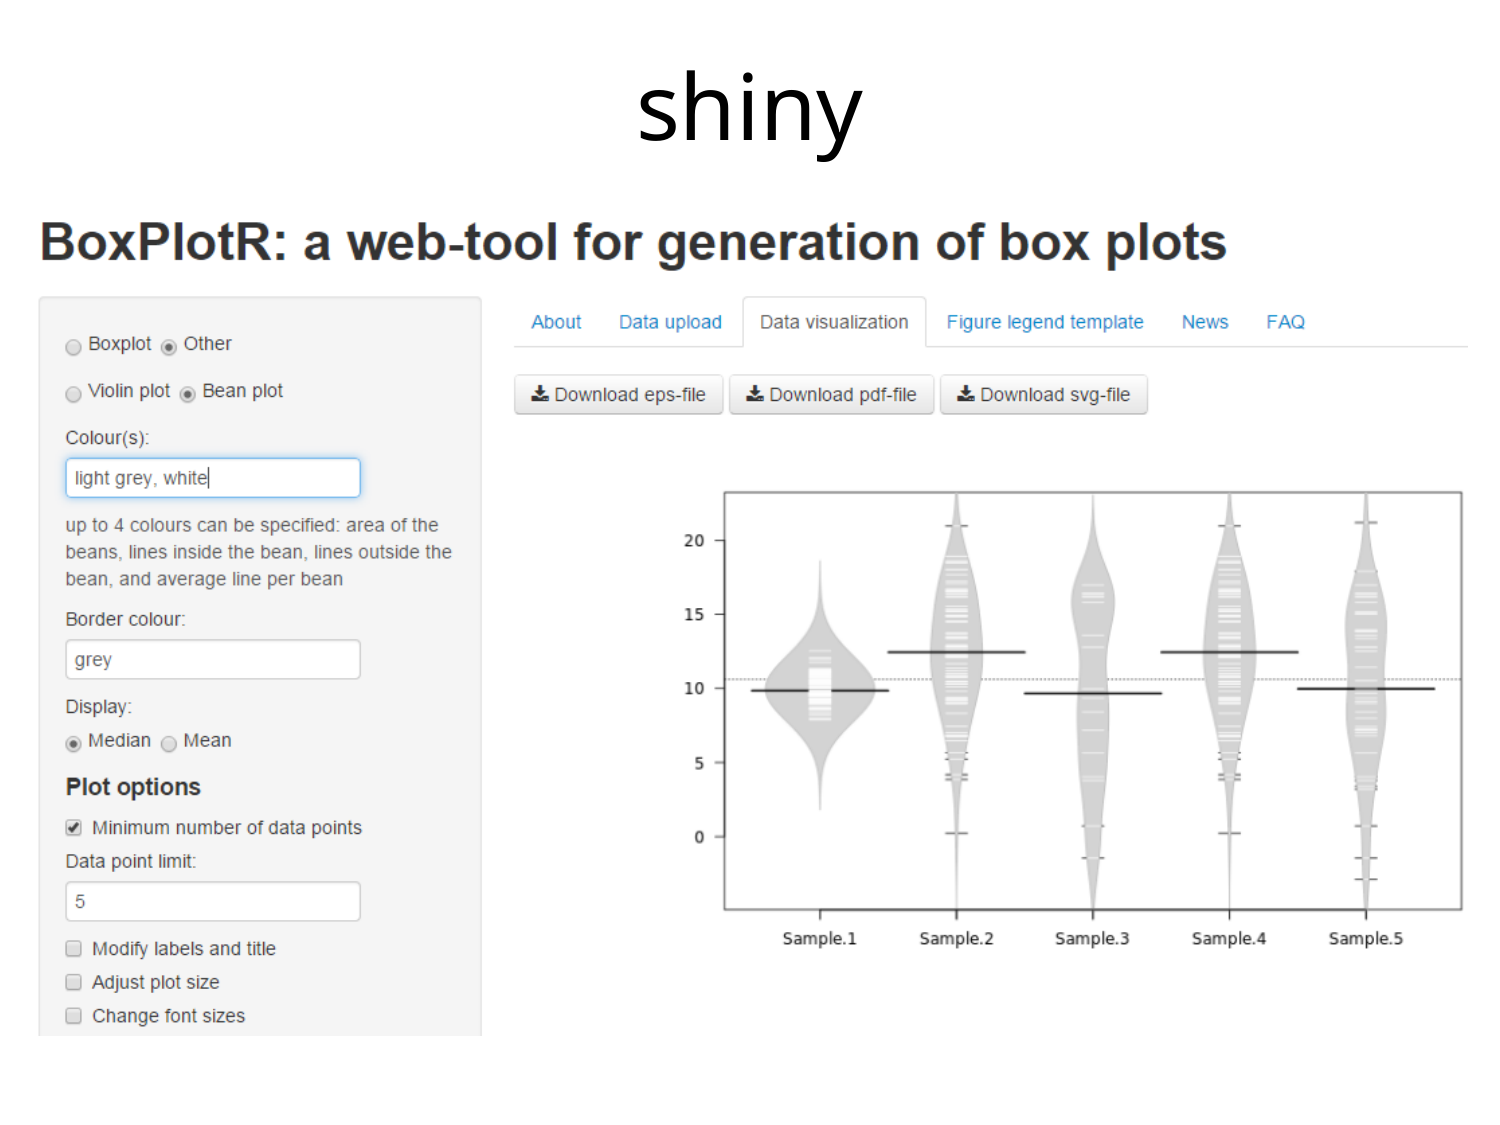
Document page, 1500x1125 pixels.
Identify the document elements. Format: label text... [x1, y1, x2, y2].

title shiny [103, 2, 1397, 205]
picture [31, 205, 1468, 1036]
